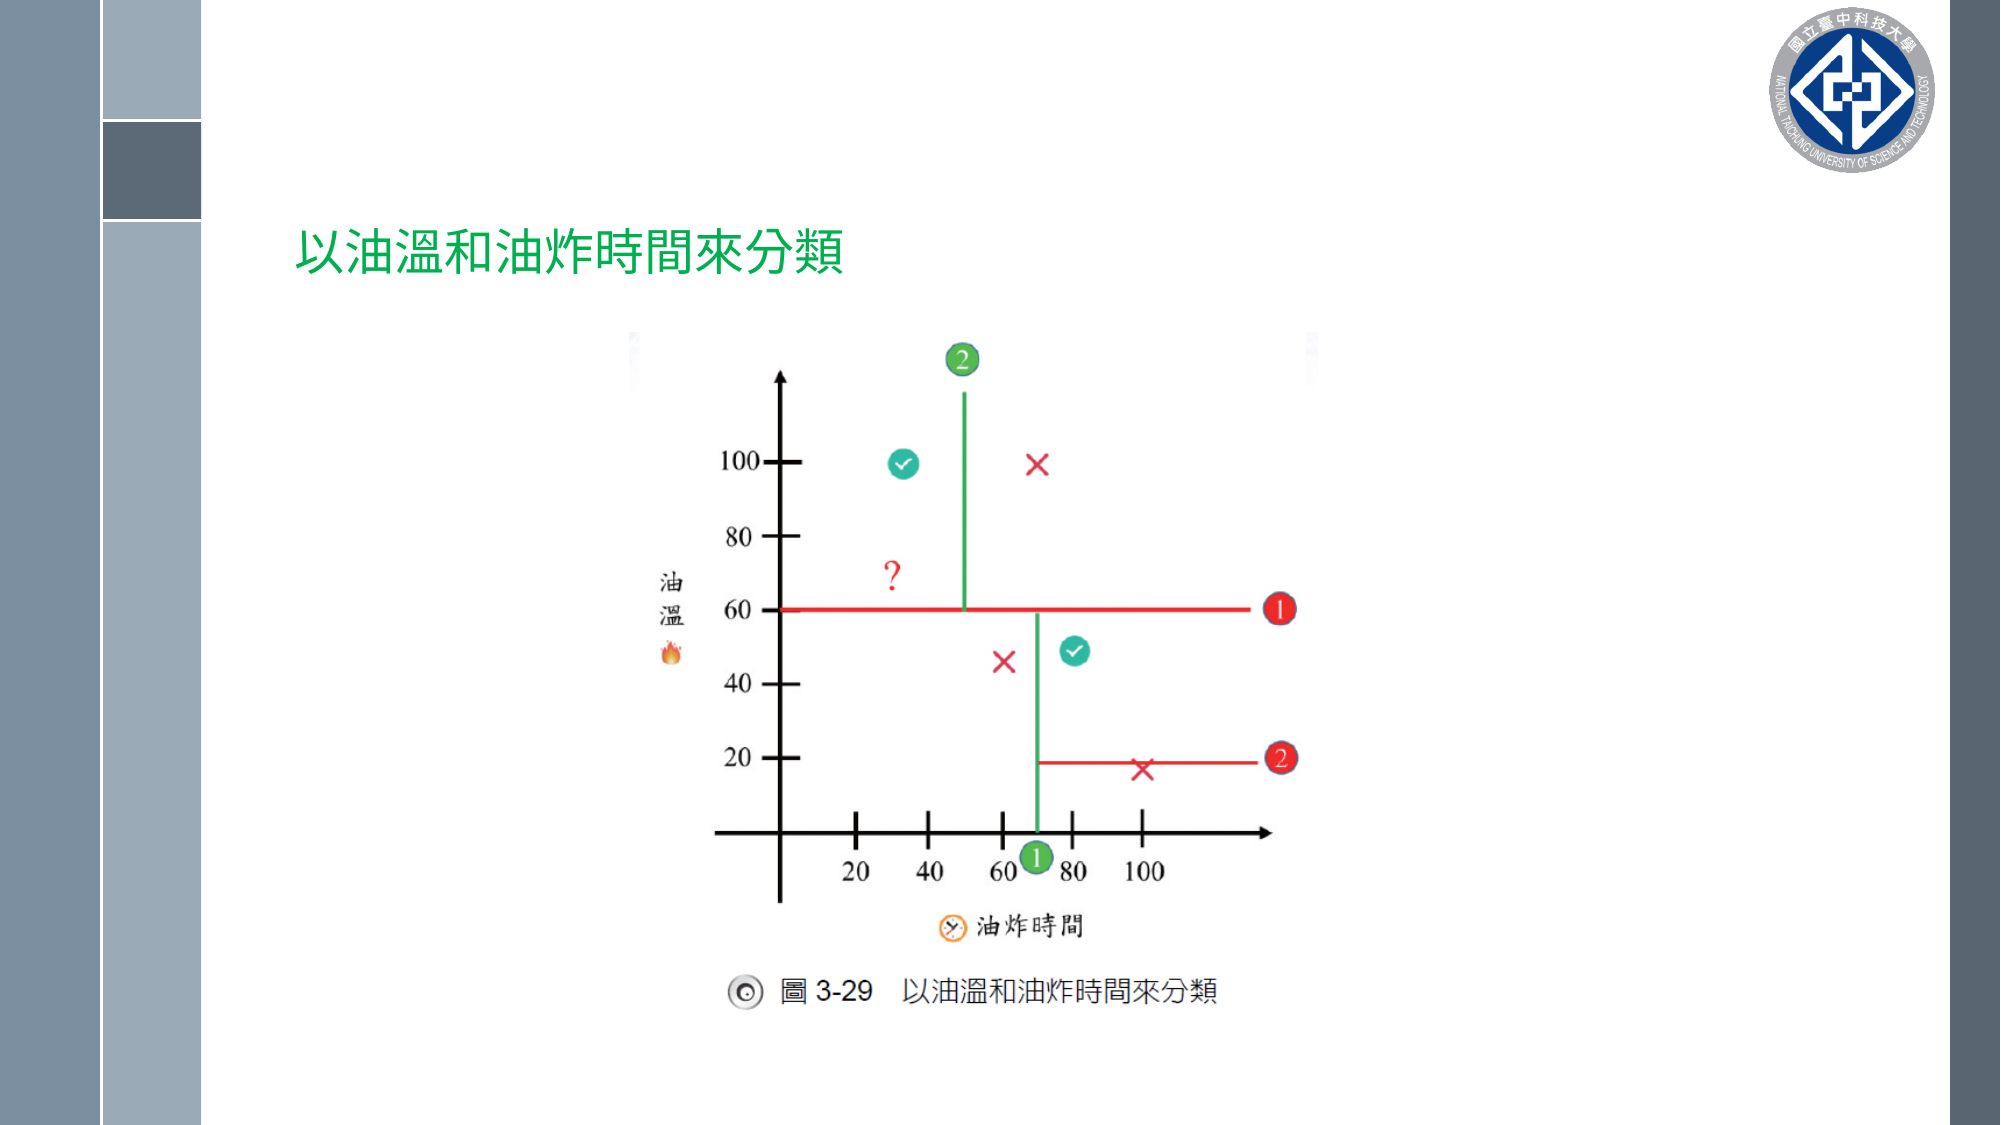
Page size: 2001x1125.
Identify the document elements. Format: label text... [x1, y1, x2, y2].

list 以油溫和油炸時間來分類 [279, 220, 1636, 1047]
picture [1769, 7, 1935, 173]
picture [629, 332, 1318, 1016]
